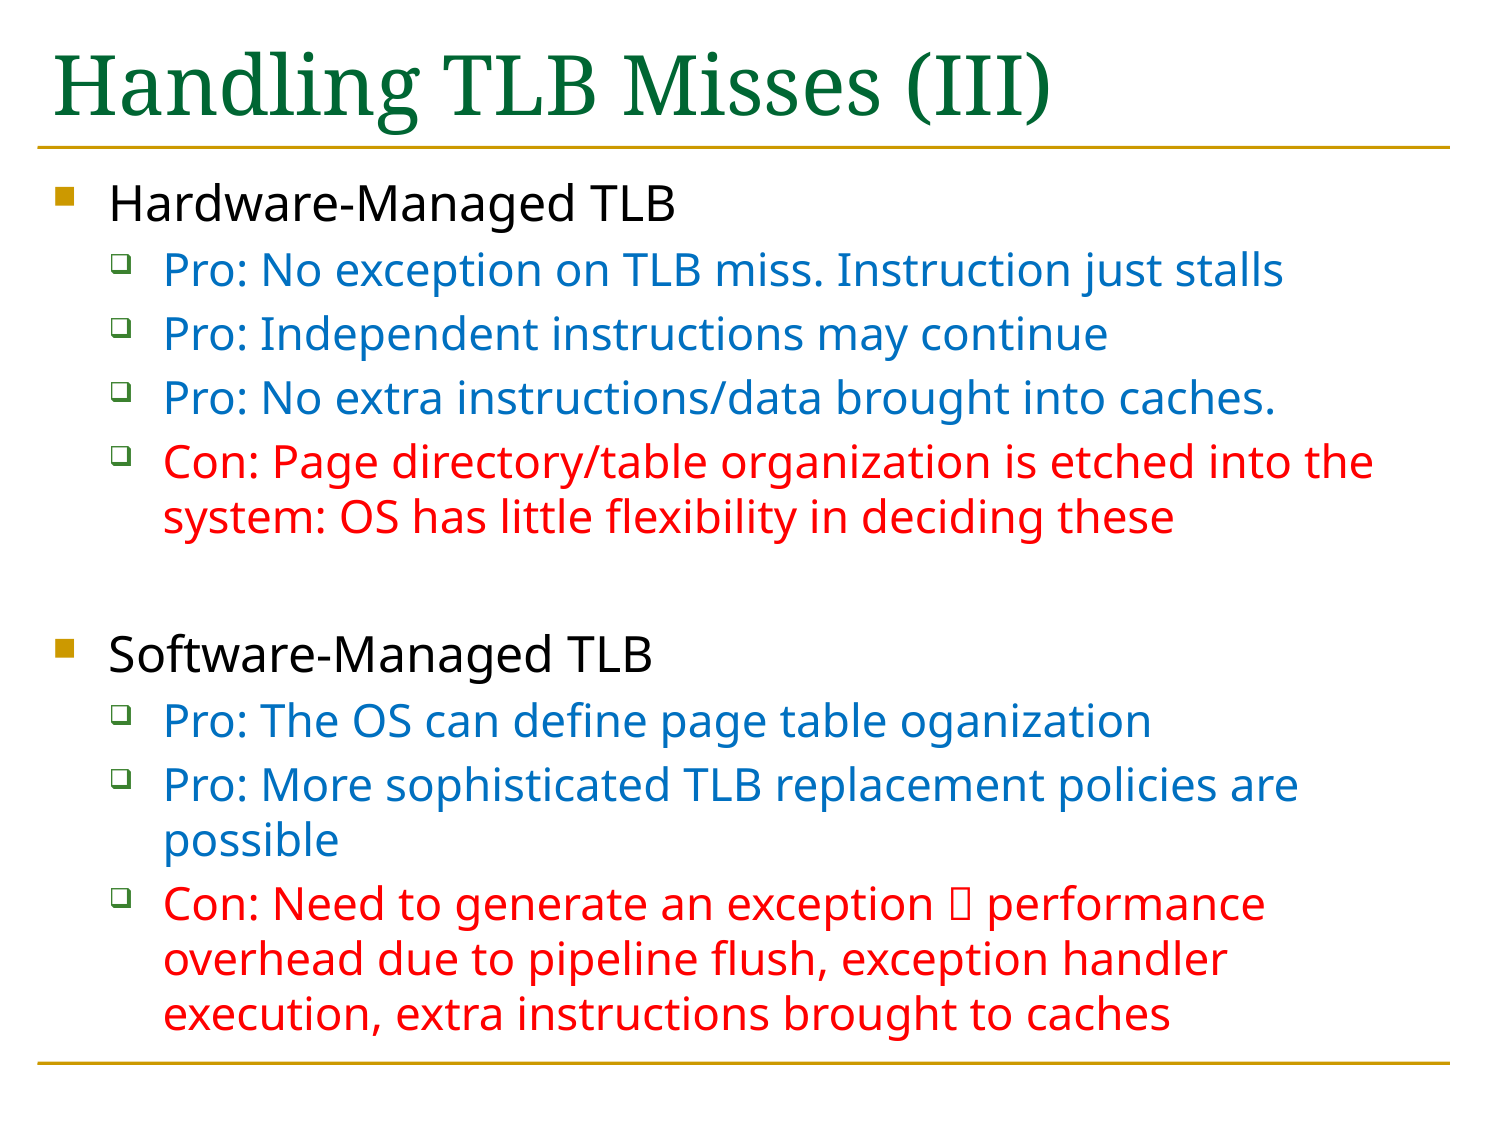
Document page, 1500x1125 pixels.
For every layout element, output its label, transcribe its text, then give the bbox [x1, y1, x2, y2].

title Handling TLB Misses (III) [37, 24, 1450, 163]
list Hardware-Managed TLB Pro: No exception on TLB miss. Instruction just stalls Pro: Independent instructions may continue Pro: No extra instructions/data brought into caches. Con: Page directory/table organization is etched into the system: OS has little flexibility in deciding these Software-Managed TLB Pro: The OS can define page table oganization Pro: More sophisticated TLB replacement policies are possible Con: Need to generate an exception  performance overhead due to pipeline flush, exception handler execution, extra instructions brought to caches [37, 163, 1450, 1016]
